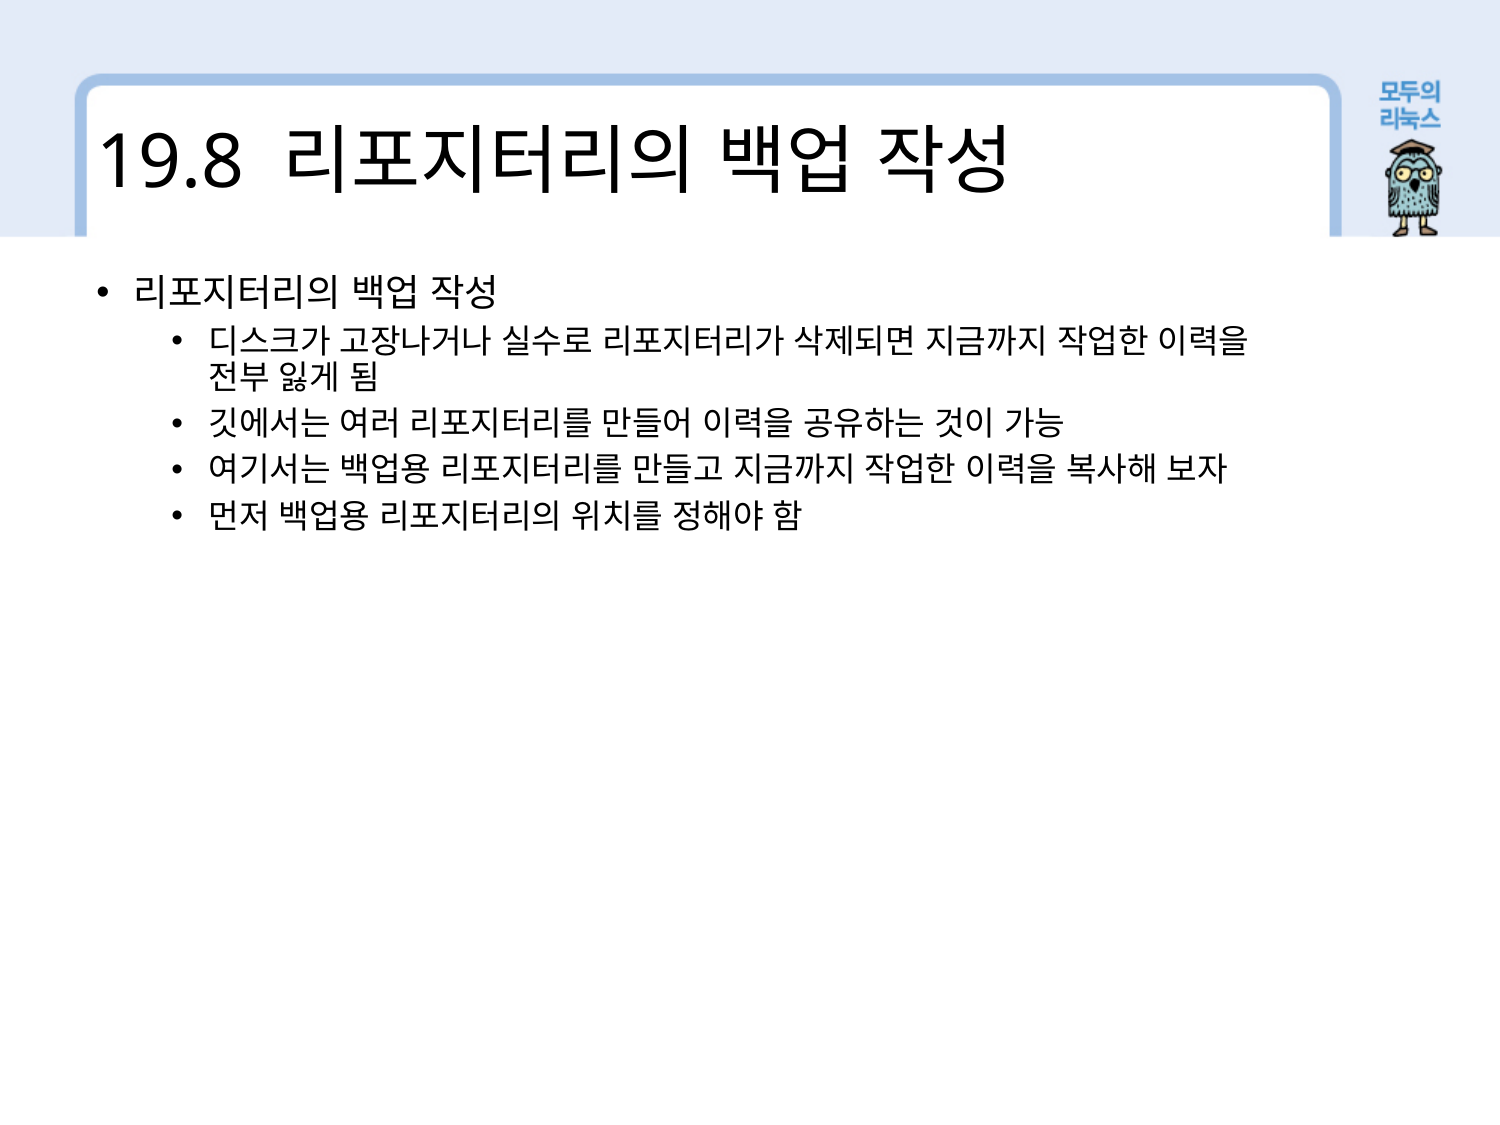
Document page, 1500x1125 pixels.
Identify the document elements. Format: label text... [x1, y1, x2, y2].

text_box 19.8 리포지터리의 백업 작성 [81, 115, 1335, 221]
text_box 리포지터리의 백업 작성 디스크가 고장나거나 실수로 리포지터리가 삭제되면 지금까지 작업한 이력을 전부 잃게 됨 깃에서는 여러 리포지터리를 만들어 이력을 공유하는 것이 가능 여기서는 백업용 리포지터리를 만들고 지금까지 작업한 이력을 복사해 보자 먼저 백업용 리포지터리의 위치를 정해야 함 [81, 266, 1319, 1024]
picture [0, 0, 1500, 1125]
